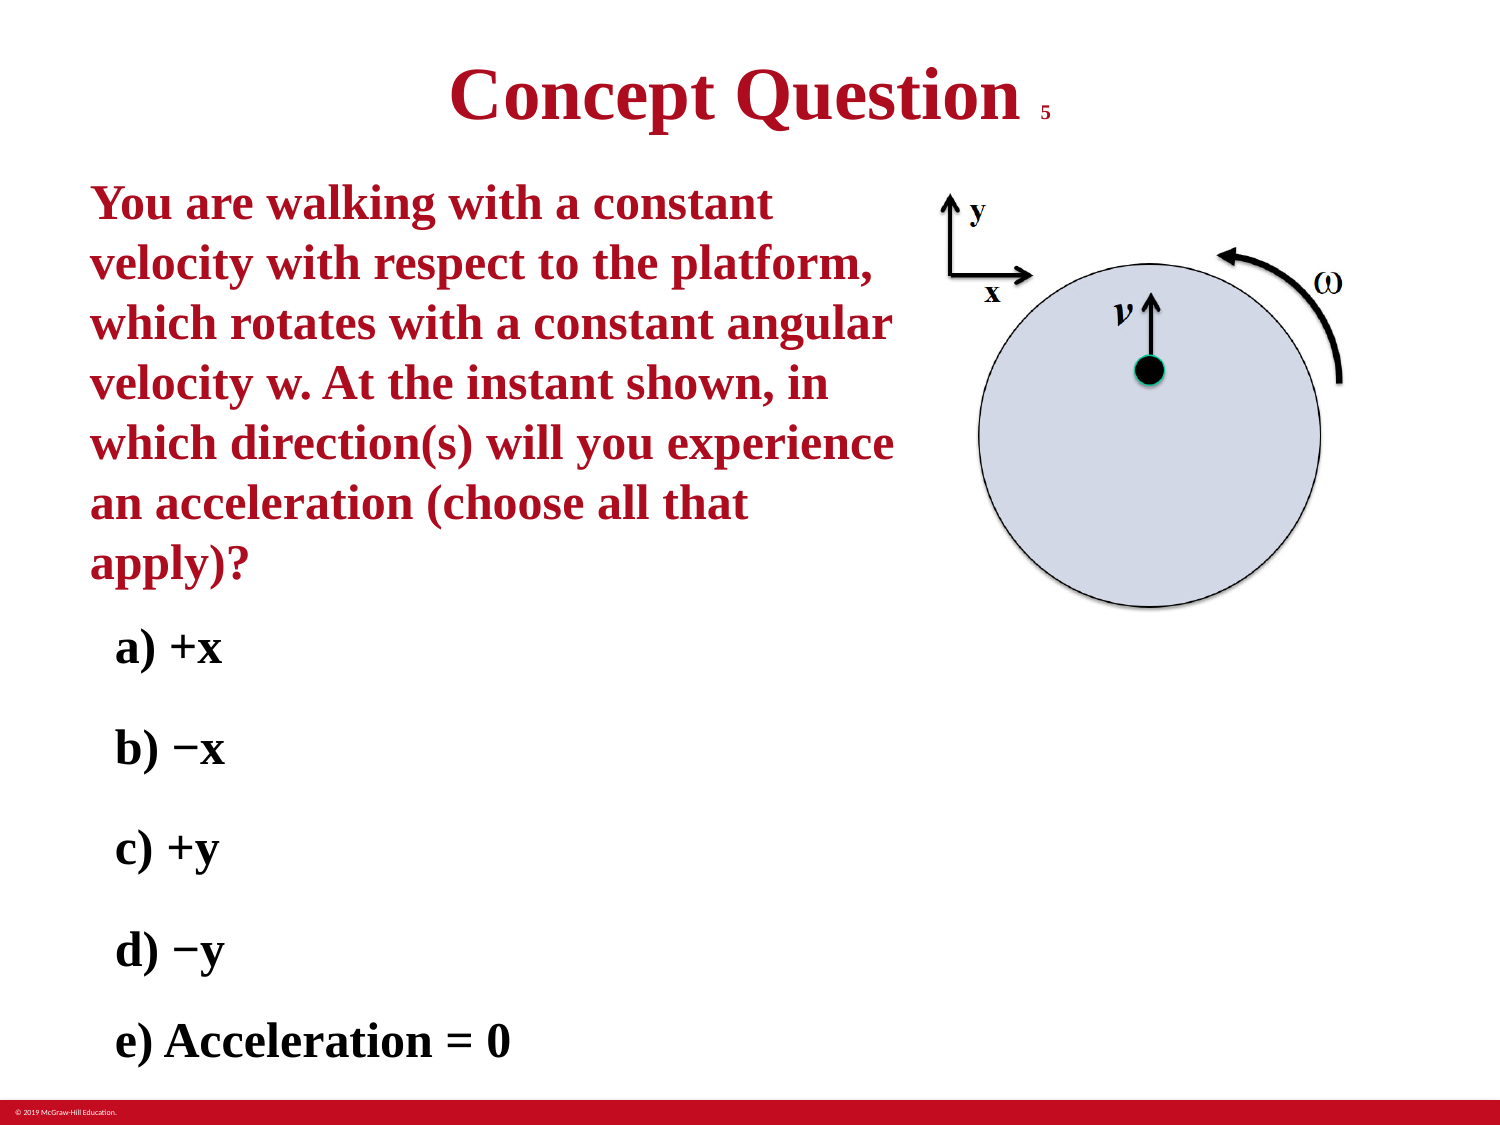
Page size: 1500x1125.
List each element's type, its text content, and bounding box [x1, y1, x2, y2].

list d) −y [99, 908, 574, 984]
list c) +y [99, 807, 574, 883]
picture [937, 193, 1346, 613]
list You are walking with a constant velocity with respect to the platform, which rotates with a constant angular velocity w. At the instant shown, in which direction(s) will you experience an acceleration (choose all that apply)? [75, 162, 925, 594]
list e) Acceleration = 0 [99, 999, 574, 1075]
title Concept Question 5 [75, 37, 1425, 138]
list a) +x [99, 605, 574, 681]
list b) −x [99, 706, 574, 782]
